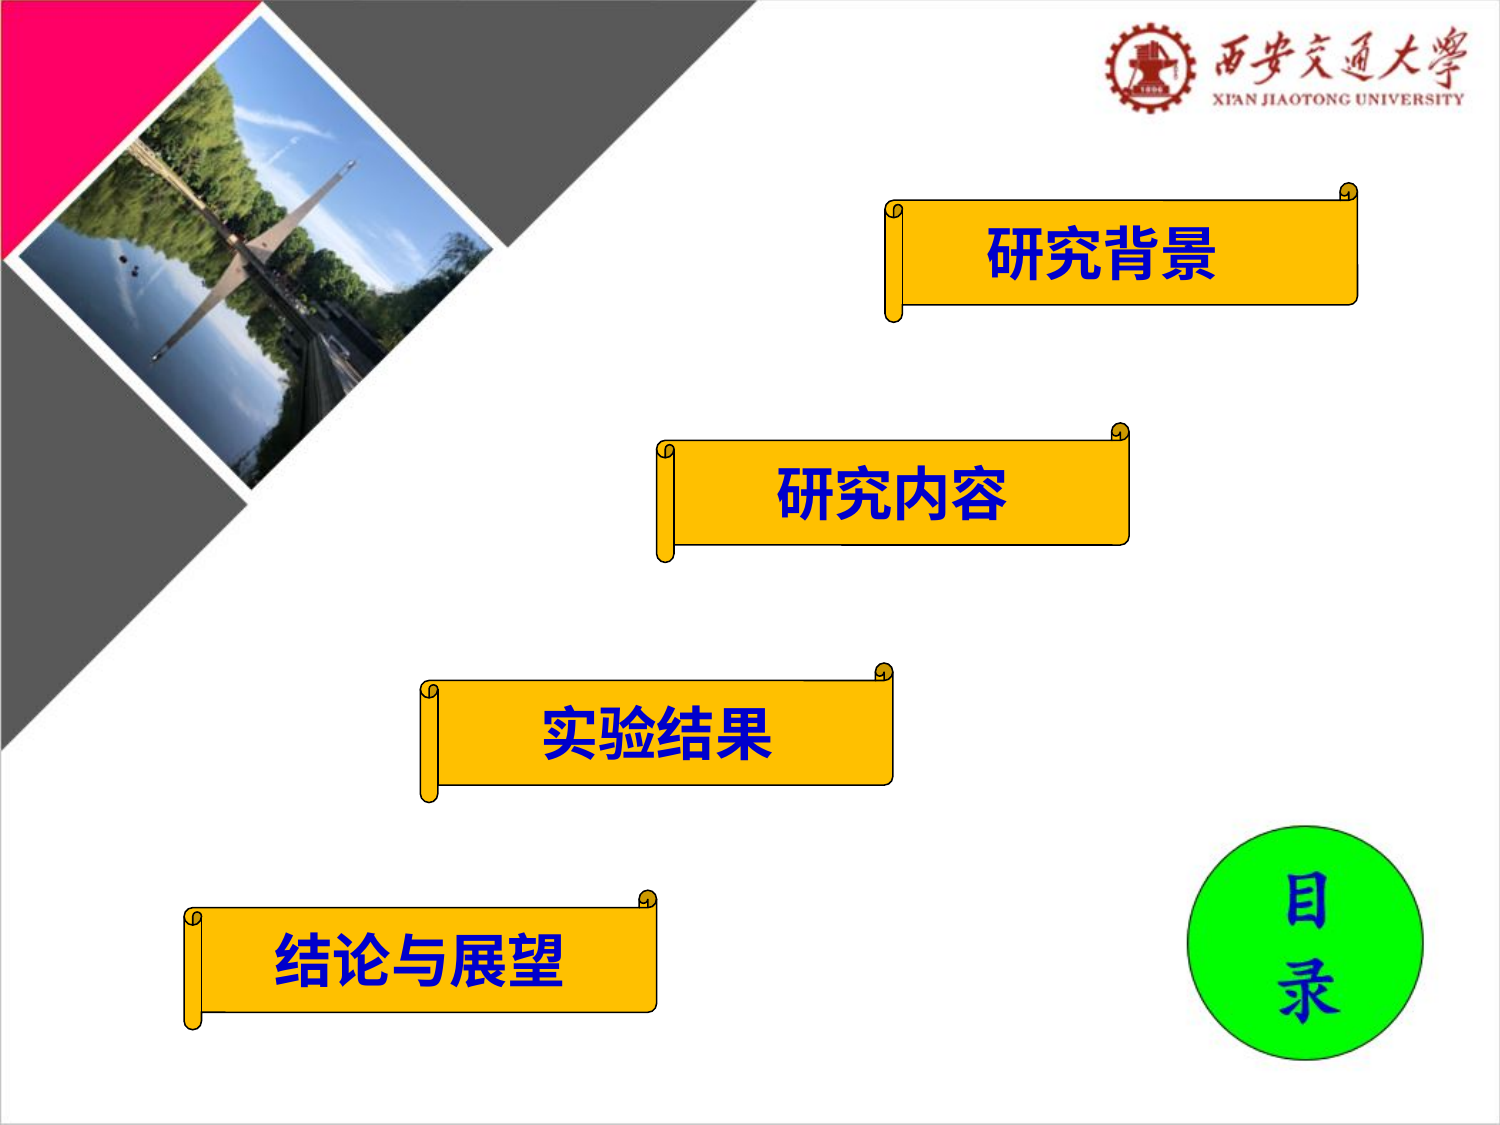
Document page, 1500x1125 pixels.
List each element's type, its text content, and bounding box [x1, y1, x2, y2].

text_box 研究内容 [761, 449, 1025, 535]
text_box [656, 422, 1130, 563]
text_box [184, 890, 657, 1030]
text_box 结论与展望 [247, 917, 594, 1002]
text_box [884, 182, 1358, 323]
text_box 实验结果 [525, 689, 788, 775]
text_box [420, 663, 893, 803]
picture [0, 0, 1500, 1125]
text_box 研究背景 [971, 209, 1234, 295]
